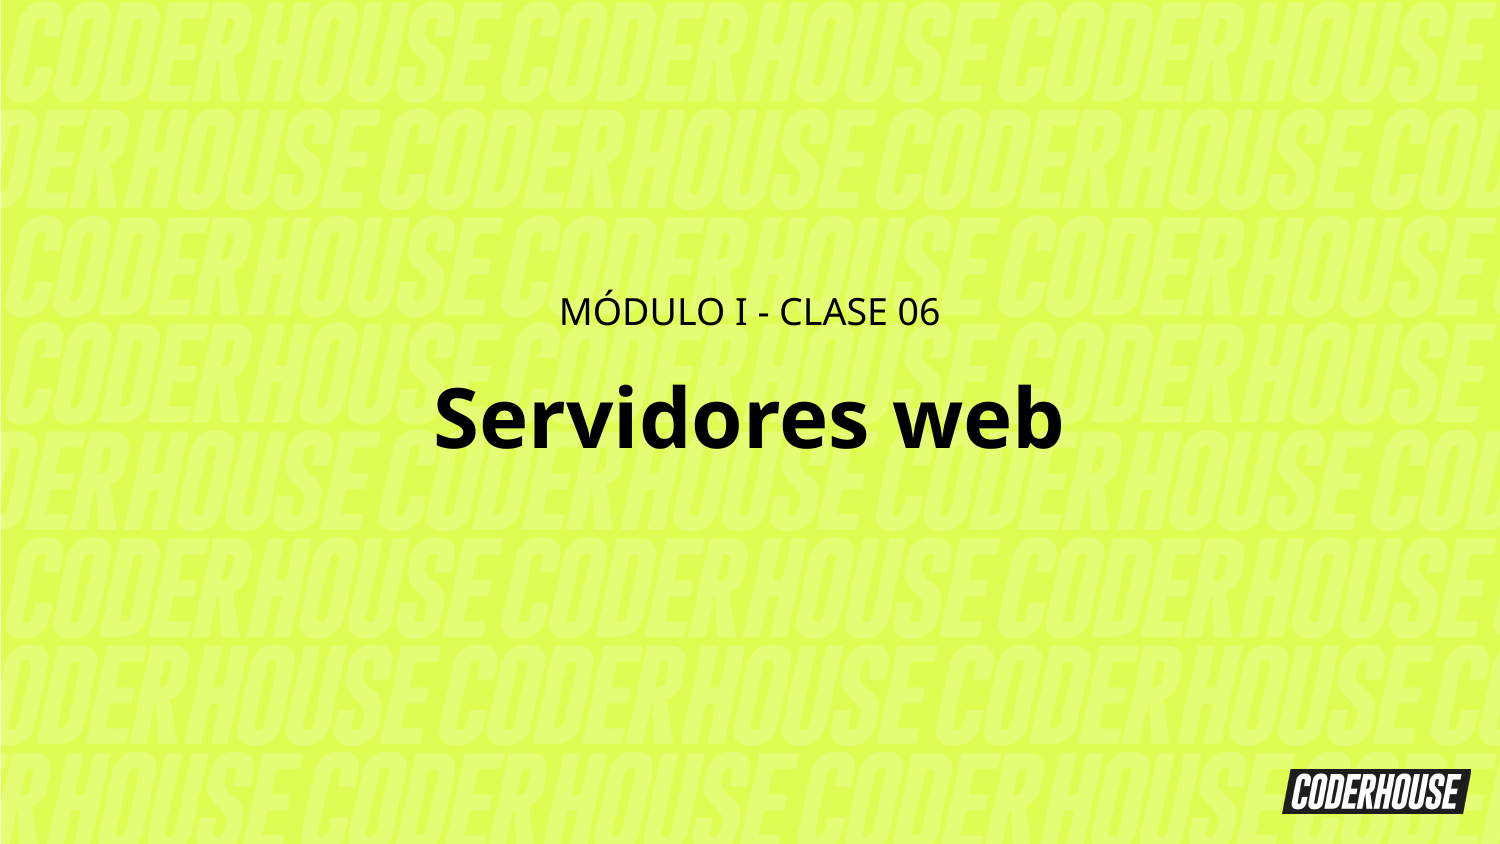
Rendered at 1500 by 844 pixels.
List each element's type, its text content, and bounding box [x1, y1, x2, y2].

text_box MÓDULO I - CLASE 06 [239, 273, 1261, 349]
text_box Servidores web [239, 361, 1261, 482]
picture [0, 0, 1500, 844]
